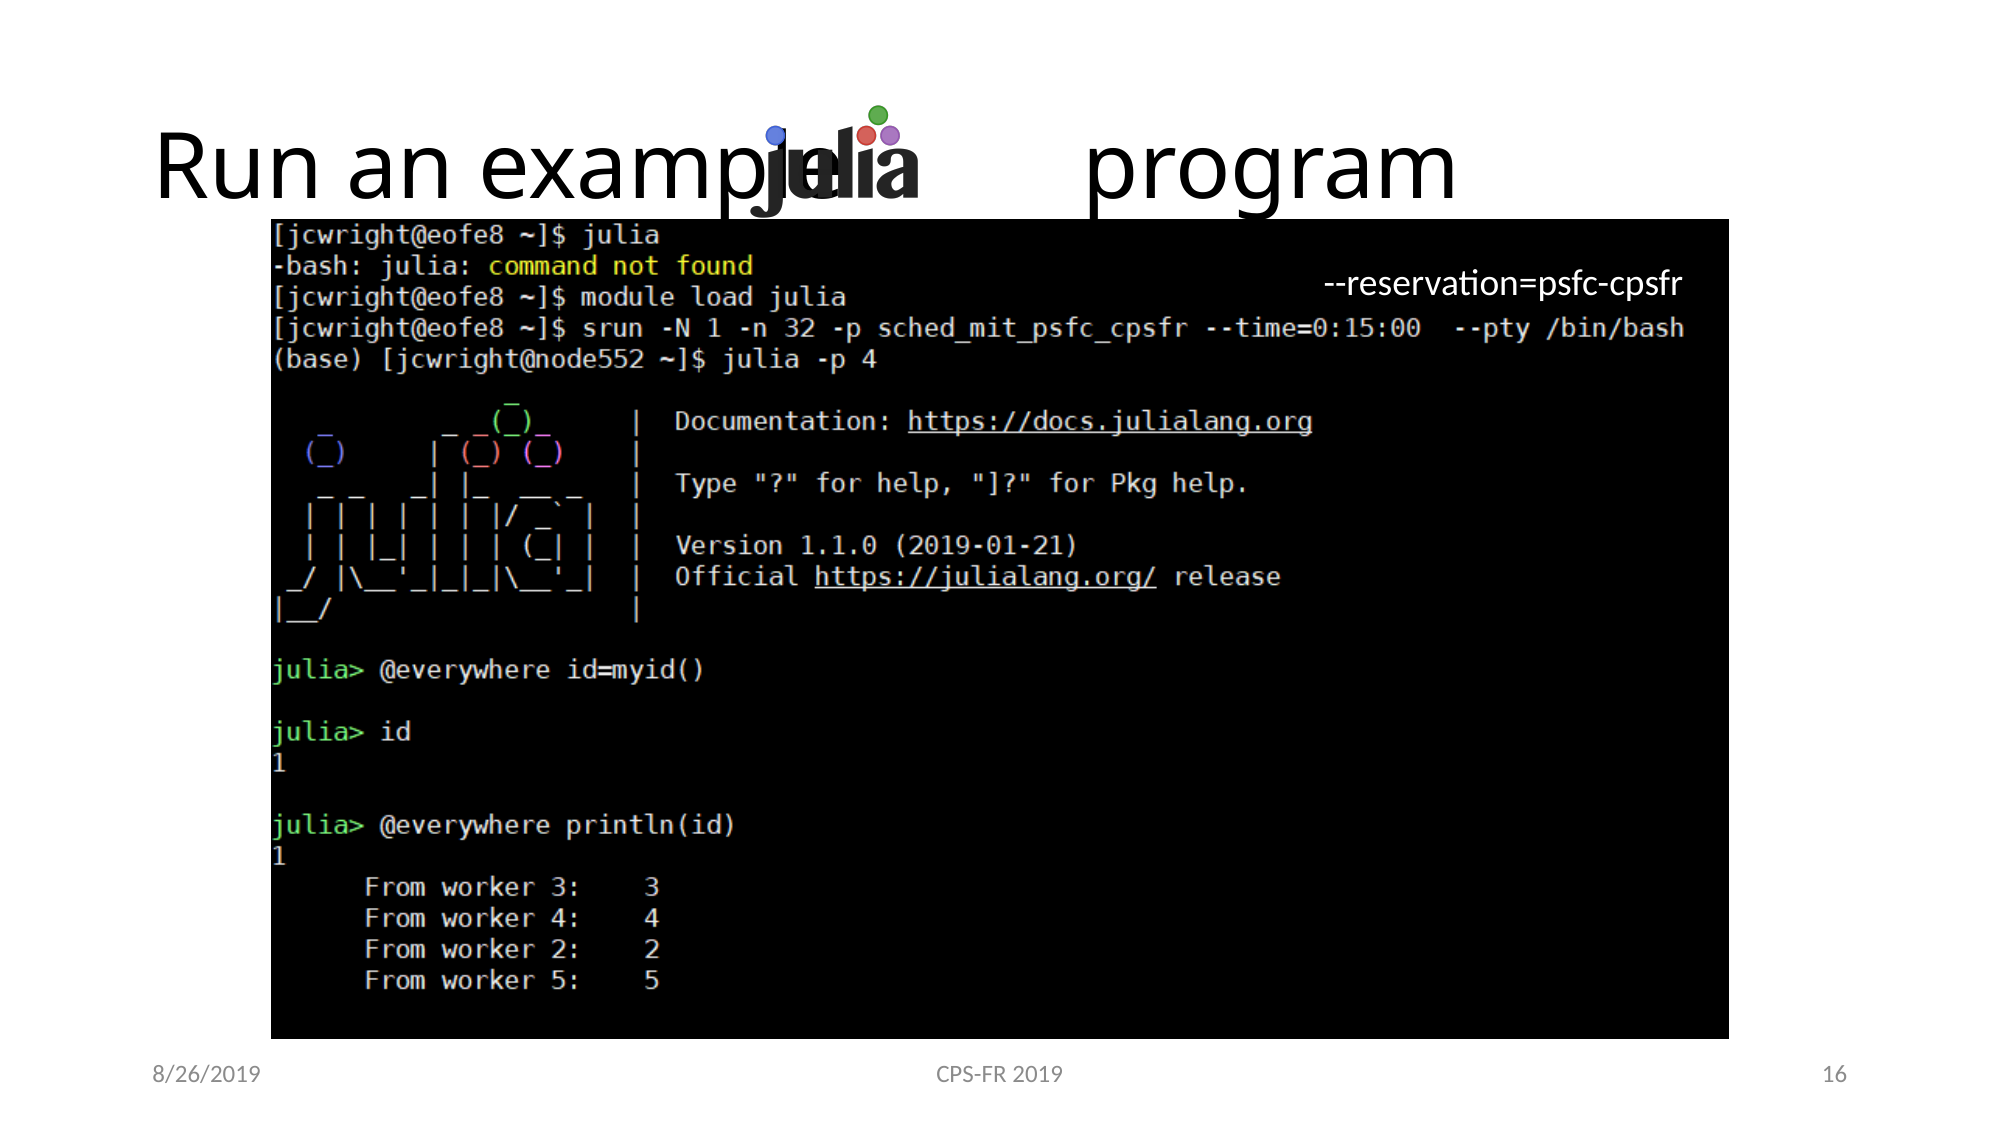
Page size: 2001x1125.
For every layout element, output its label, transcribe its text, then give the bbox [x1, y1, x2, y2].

footer CPS-FR 2019 [662, 1042, 1338, 1103]
picture [748, 103, 920, 220]
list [271, 219, 1729, 1039]
slide_number 16 [1412, 1042, 1863, 1103]
title Run an example program [137, 59, 1863, 278]
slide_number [137, 1042, 588, 1103]
